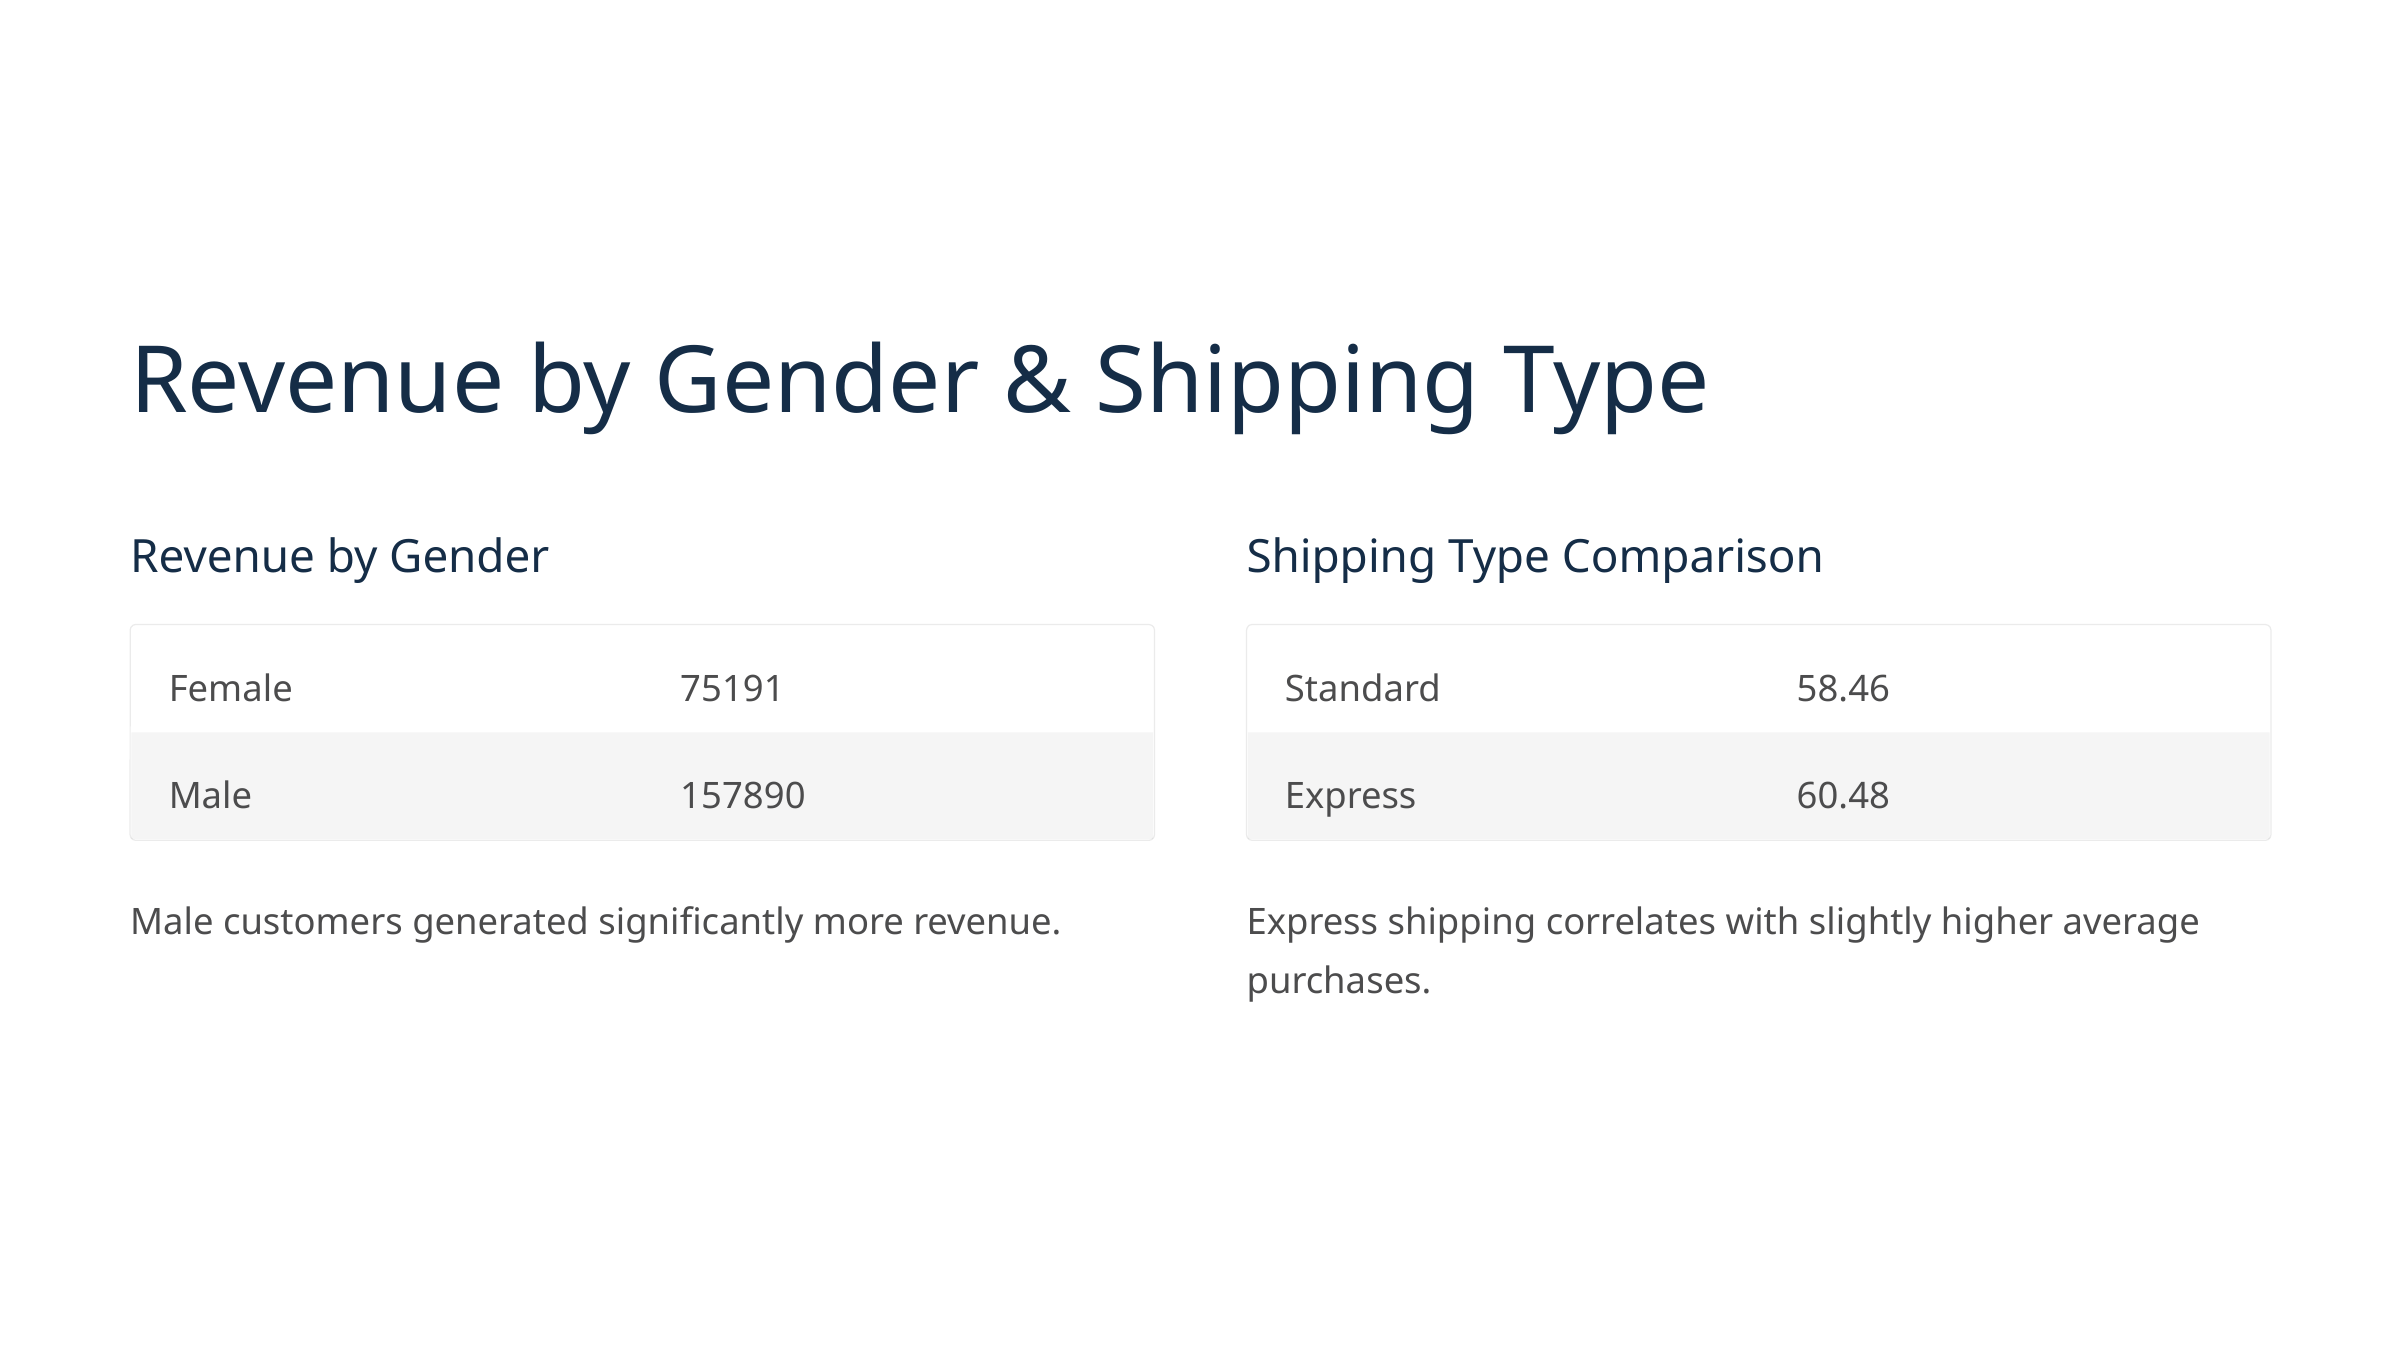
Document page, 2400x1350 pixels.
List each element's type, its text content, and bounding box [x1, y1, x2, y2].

text_box Male customers generated significantly more revenue. [130, 882, 1155, 942]
text_box Express shipping correlates with slightly higher average purchases. [1246, 882, 2271, 1002]
text_box Express [1285, 755, 1721, 816]
text_box Female [168, 649, 605, 709]
text_box 58.46 [1796, 649, 2233, 709]
text_box 75191 [680, 649, 1117, 709]
text_box Male [168, 755, 605, 816]
text_box [1247, 625, 2270, 732]
text_box Shipping Type Comparison [1246, 524, 1771, 583]
text_box 60.48 [1796, 755, 2233, 816]
text_box Revenue by Gender & Shipping Type [130, 315, 1529, 432]
text_box [1247, 732, 2270, 839]
text_box [131, 732, 1154, 839]
text_box Standard [1285, 649, 1721, 709]
text_box [131, 625, 1154, 732]
text_box 157890 [680, 755, 1117, 816]
text_box Revenue by Gender [130, 524, 596, 583]
